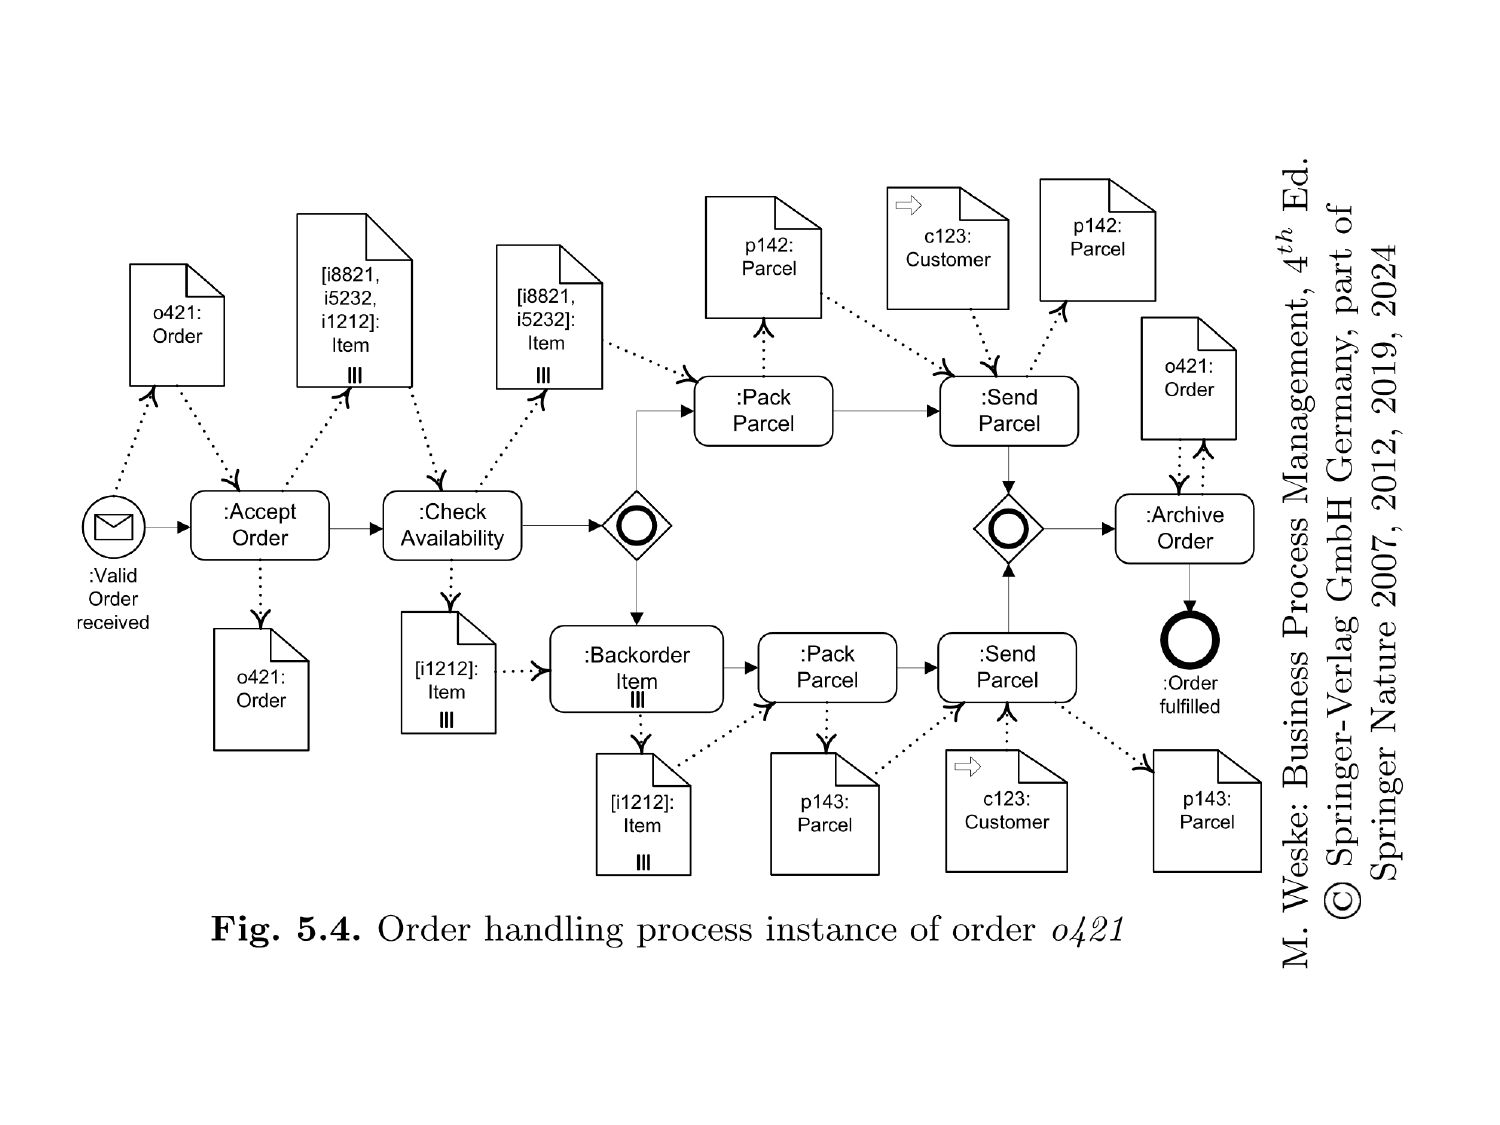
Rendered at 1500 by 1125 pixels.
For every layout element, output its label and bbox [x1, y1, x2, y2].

picture [74, 104, 1425, 1021]
